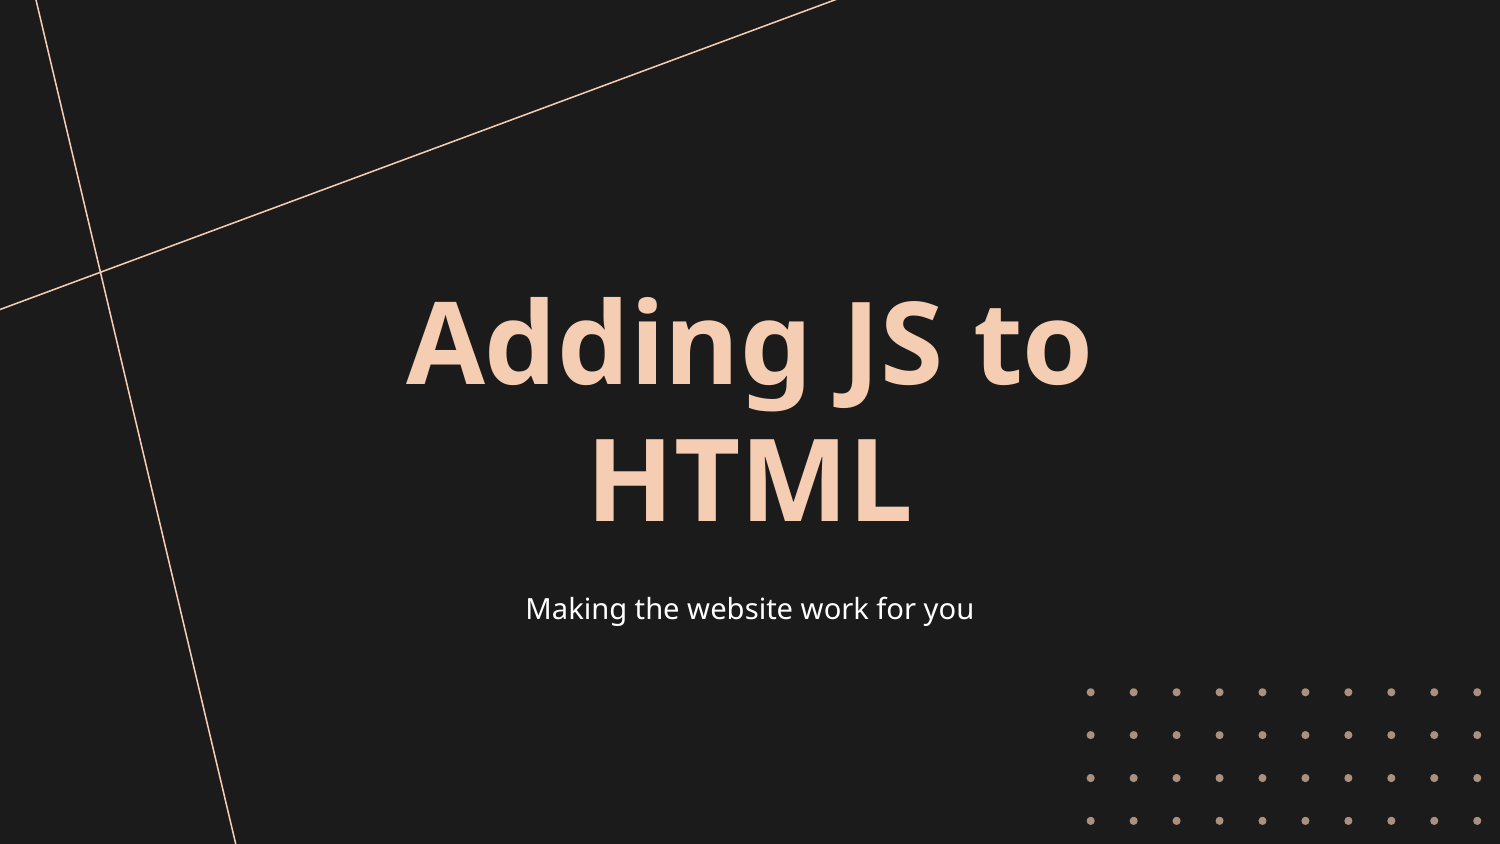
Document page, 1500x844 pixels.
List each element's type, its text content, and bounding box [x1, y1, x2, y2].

subtitle Making the website work for you [475, 575, 1025, 670]
title Adding JS to HTML [303, 397, 1197, 560]
